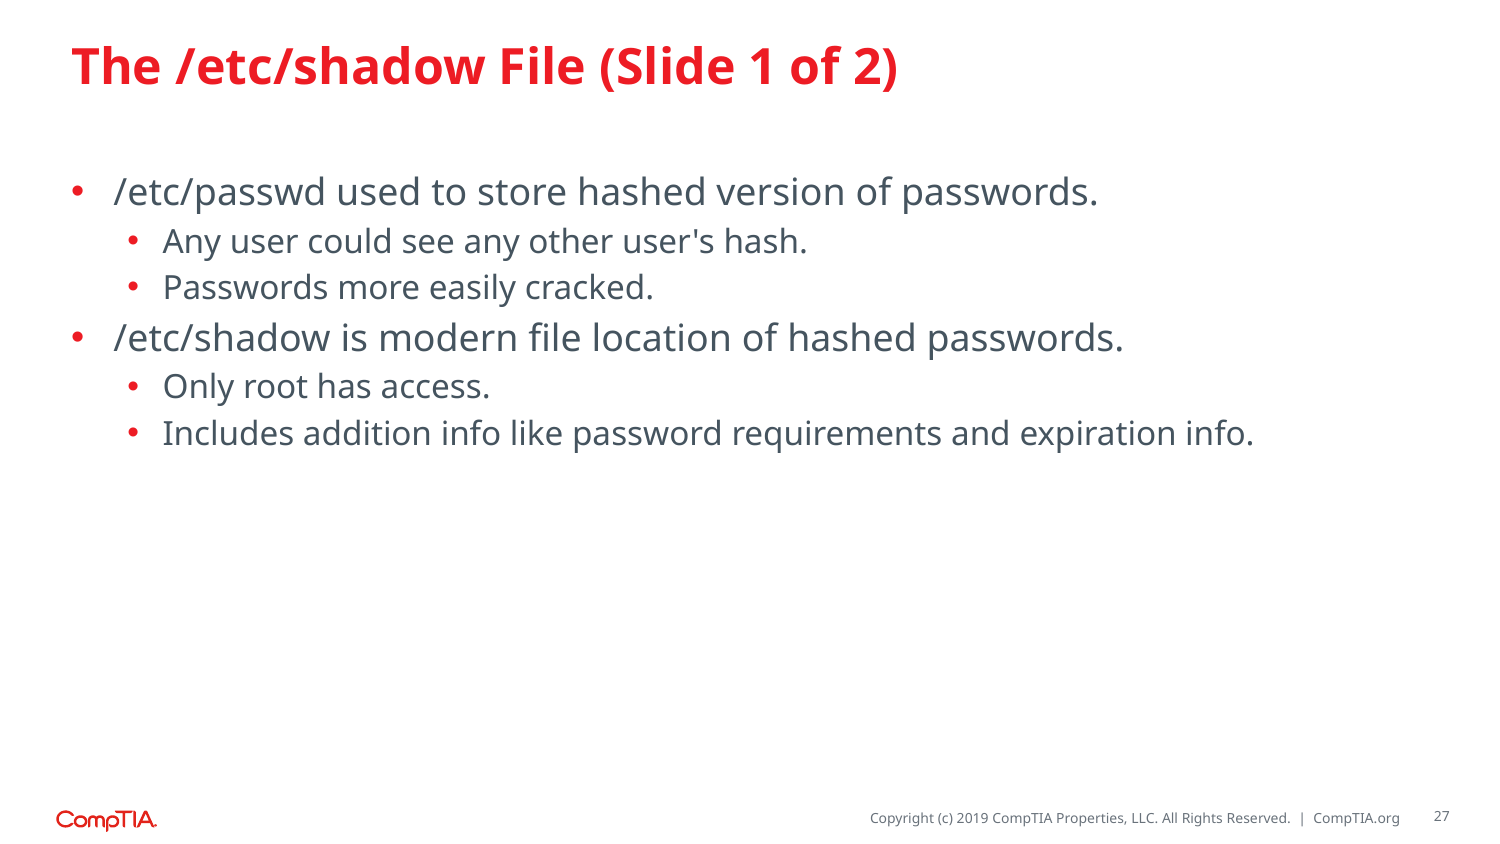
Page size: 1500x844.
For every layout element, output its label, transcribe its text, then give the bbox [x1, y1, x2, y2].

slide_number 27 [1407, 800, 1450, 835]
list /etc/passwd used to store hashed version of passwords. Any user could see any other user's hash. Passwords more easily cracked. /etc/shadow is modern file location of hashed passwords. Only root has access. Includes addition info like password requirements and expiration info. [56, 160, 1444, 746]
title The /etc/shadow File (Slide 1 of 2) [56, 12, 1444, 117]
